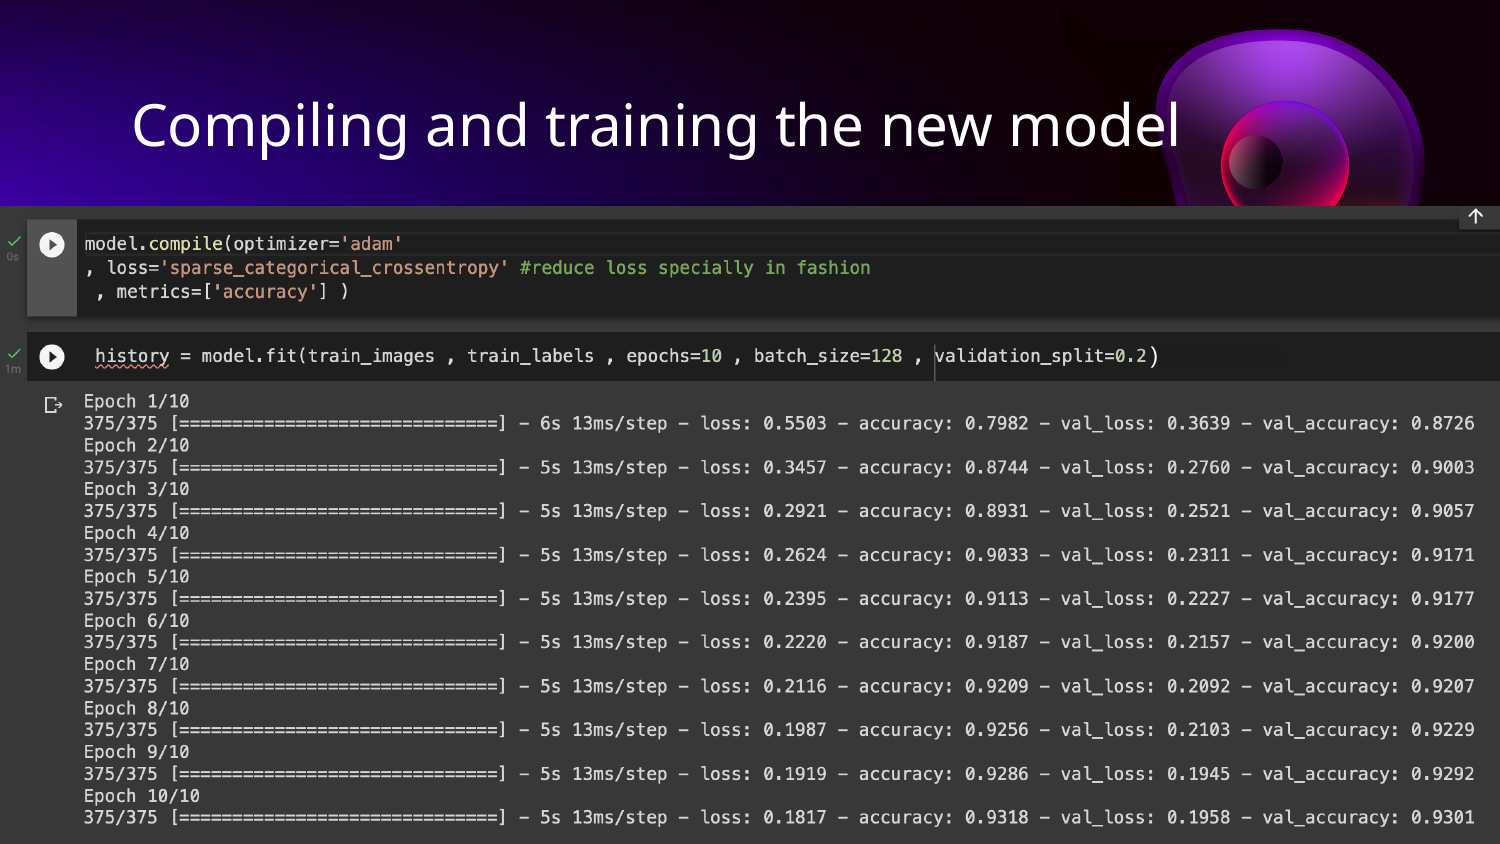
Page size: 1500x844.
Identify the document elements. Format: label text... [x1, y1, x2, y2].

title Compiling and training the new model [116, 72, 1384, 167]
picture [0, 0, 1500, 844]
